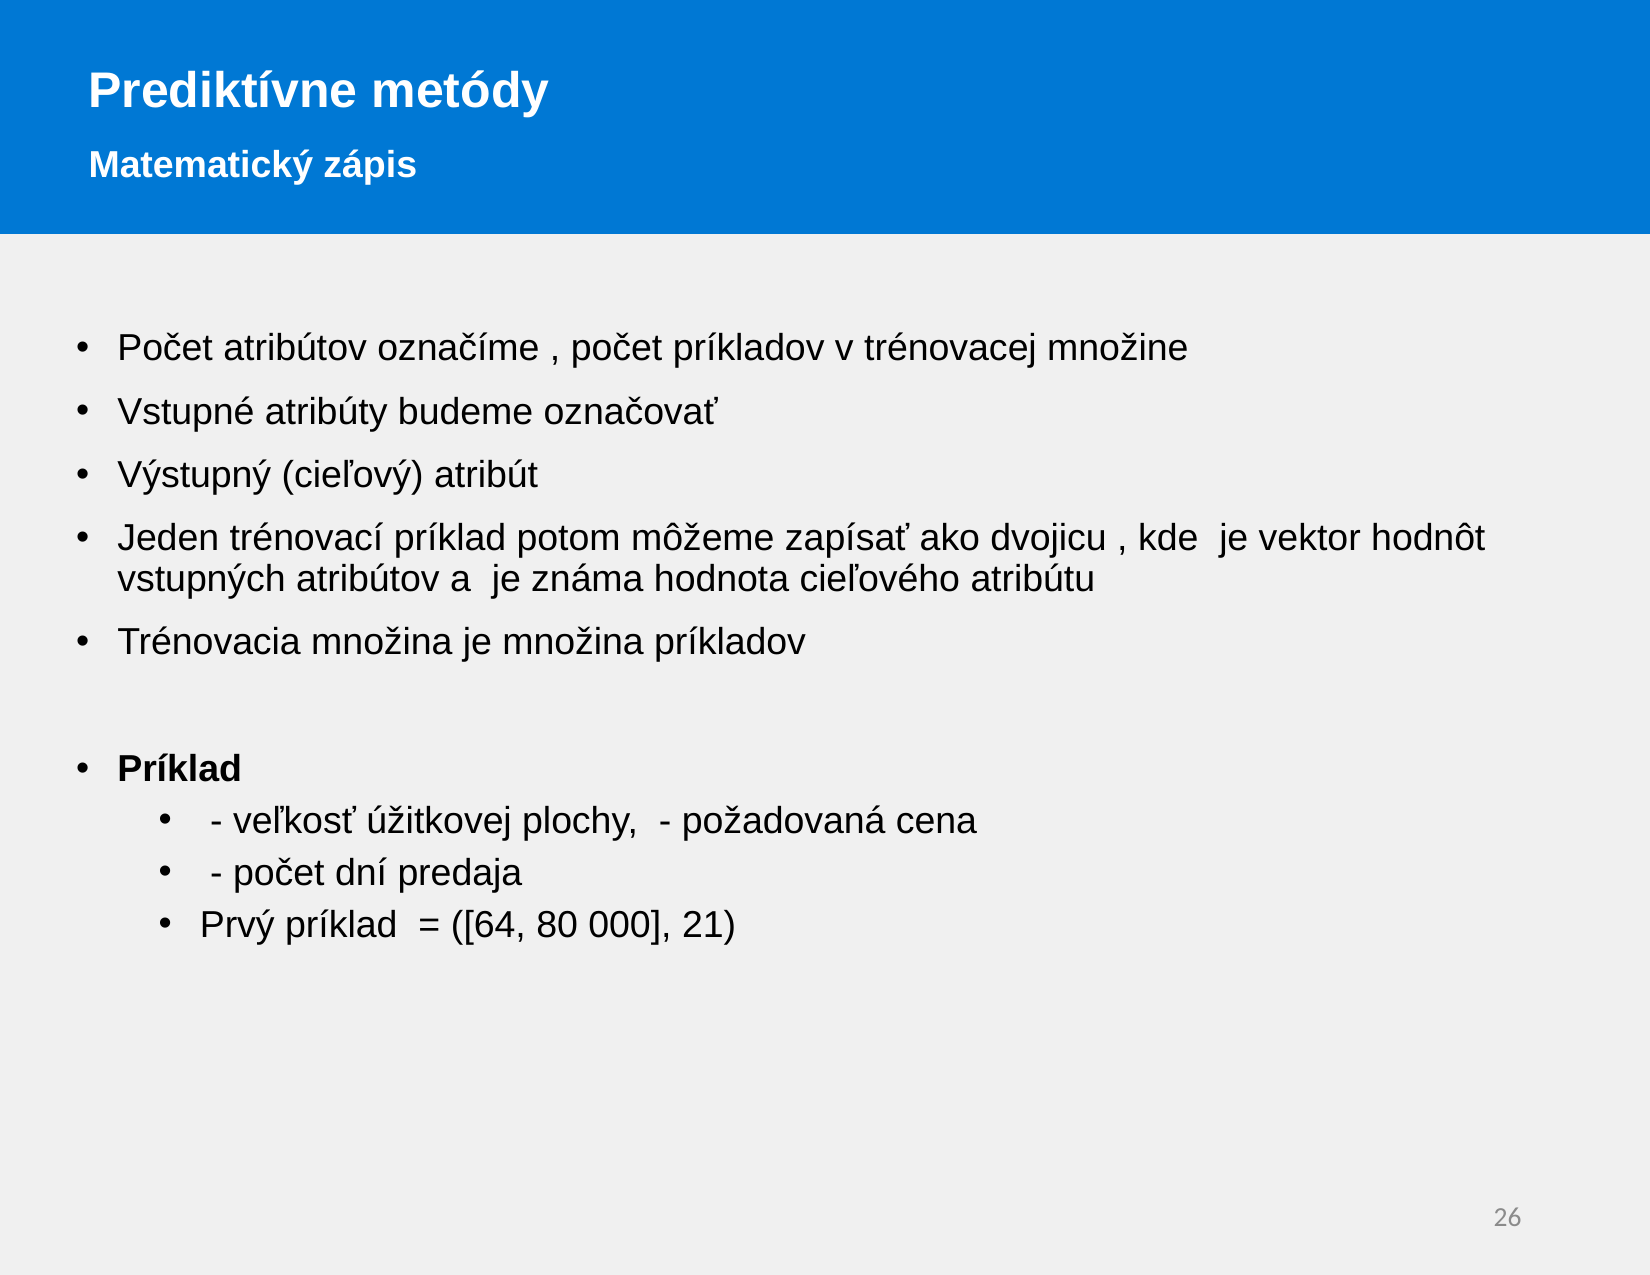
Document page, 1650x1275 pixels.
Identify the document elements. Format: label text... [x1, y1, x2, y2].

slide_number 26 [1165, 1181, 1537, 1250]
text_box [0, 0, 1650, 234]
text_box Prediktívne metódy Matematický zápis [73, 20, 1602, 193]
